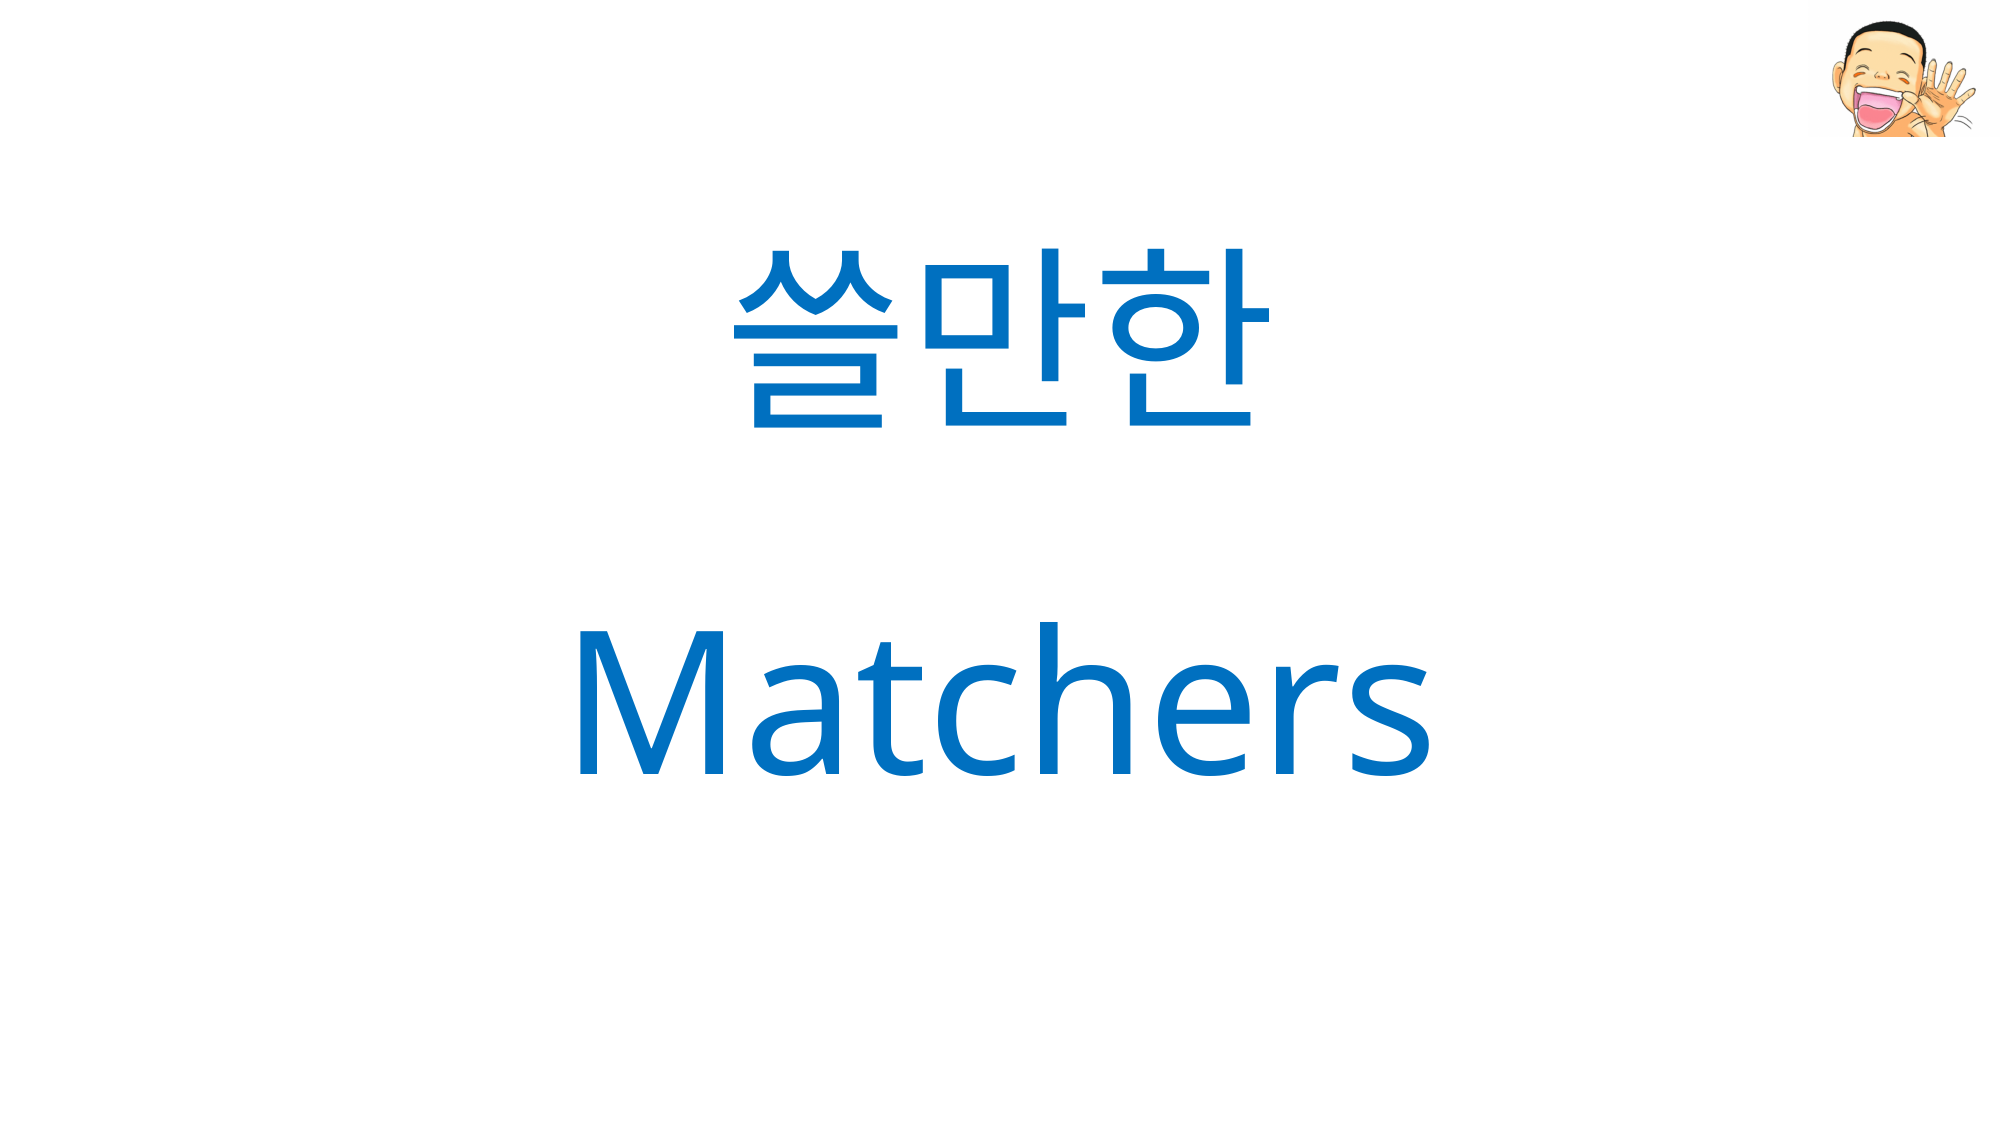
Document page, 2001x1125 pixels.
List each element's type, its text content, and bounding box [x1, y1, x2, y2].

picture [1808, 0, 2000, 86]
text_box 쓸만한 Matchers [0, 86, 2000, 822]
